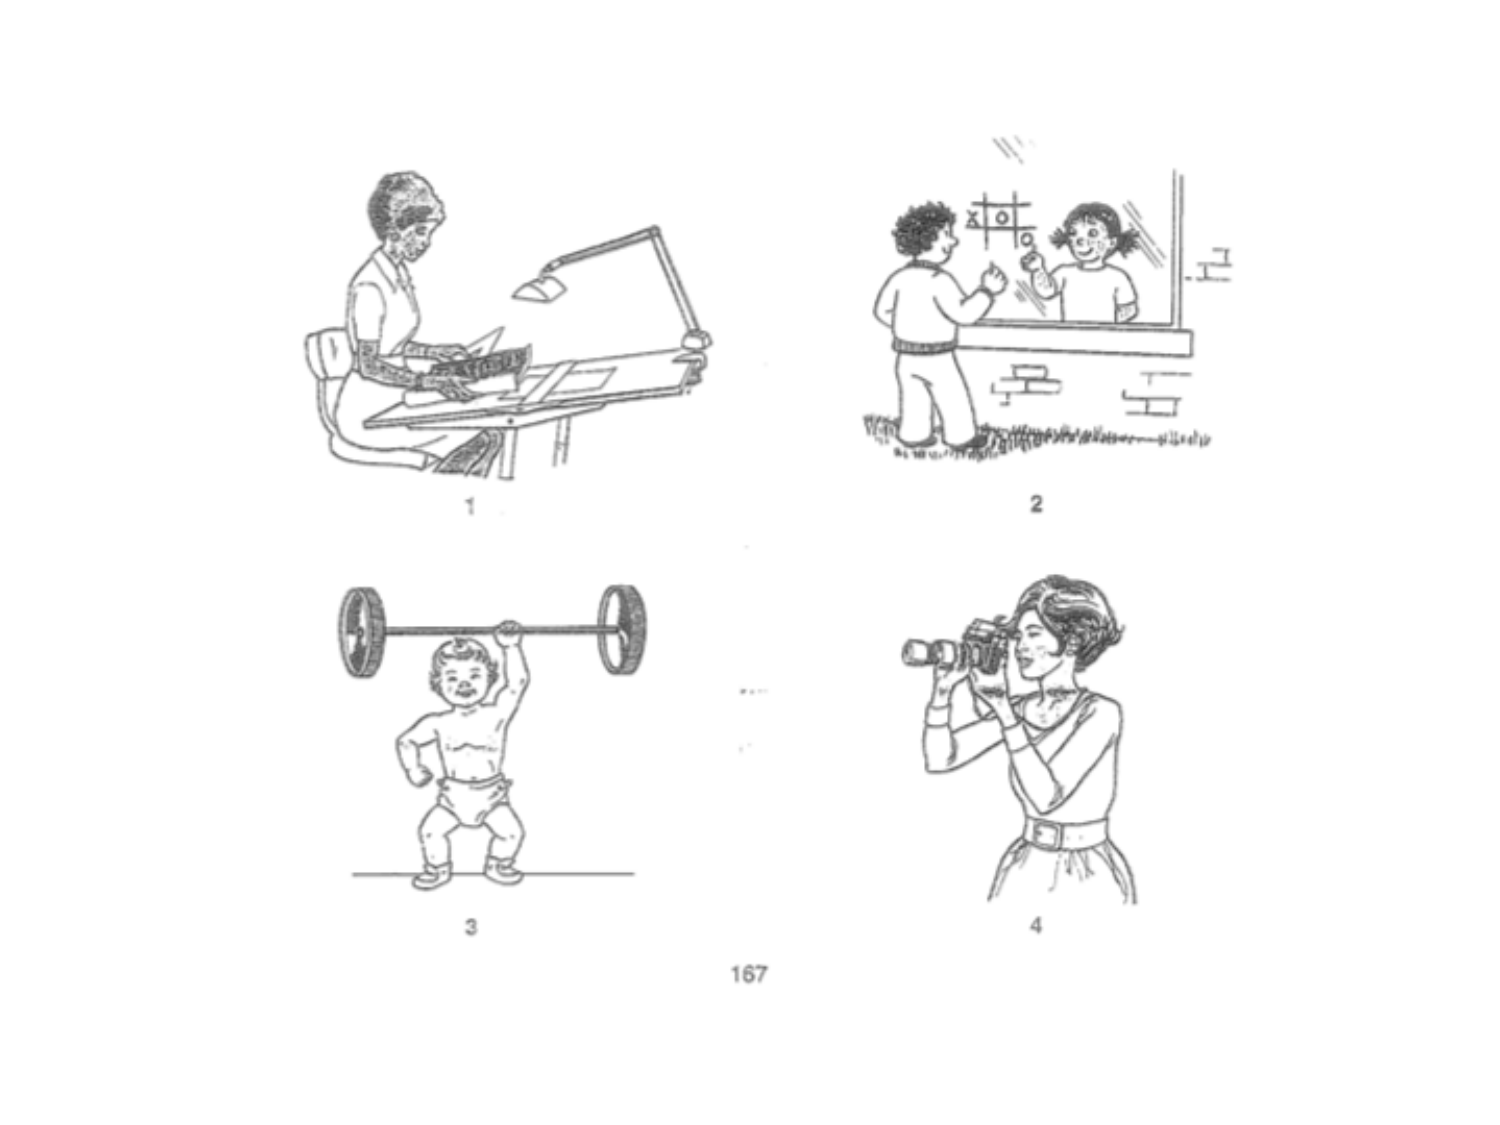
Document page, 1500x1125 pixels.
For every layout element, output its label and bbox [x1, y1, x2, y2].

picture [237, 126, 1263, 997]
